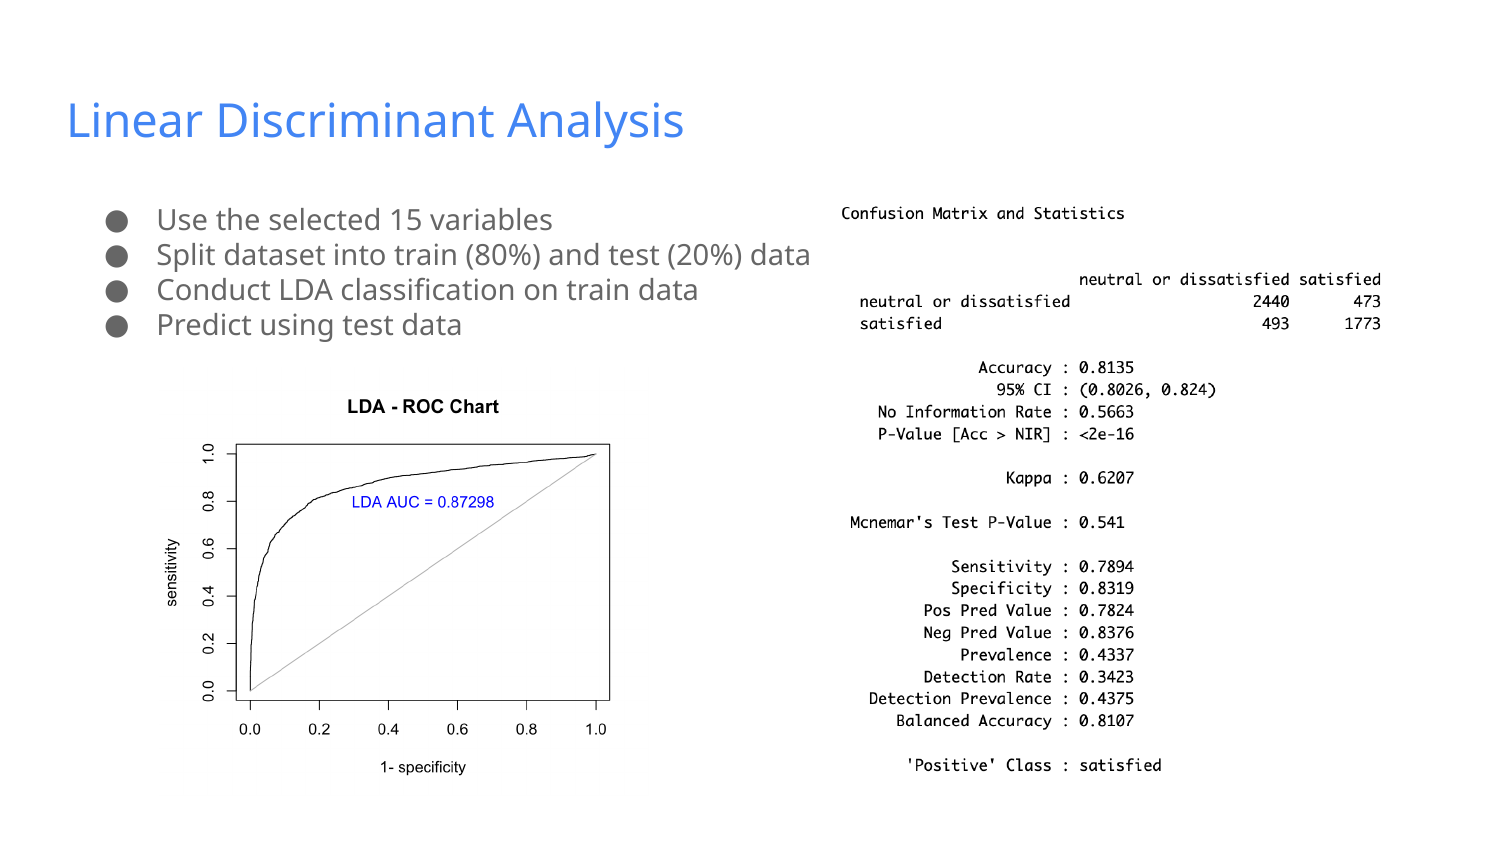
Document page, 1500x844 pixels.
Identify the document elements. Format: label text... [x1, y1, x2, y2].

picture [836, 201, 1386, 778]
picture [159, 367, 649, 796]
title Linear Discriminant Analysis [51, 72, 1449, 167]
text_box Use the selected 15 variables Split dataset into train (80%) and test (20%) data Conduct LDA classification on train data Predict using test data [66, 186, 1128, 356]
